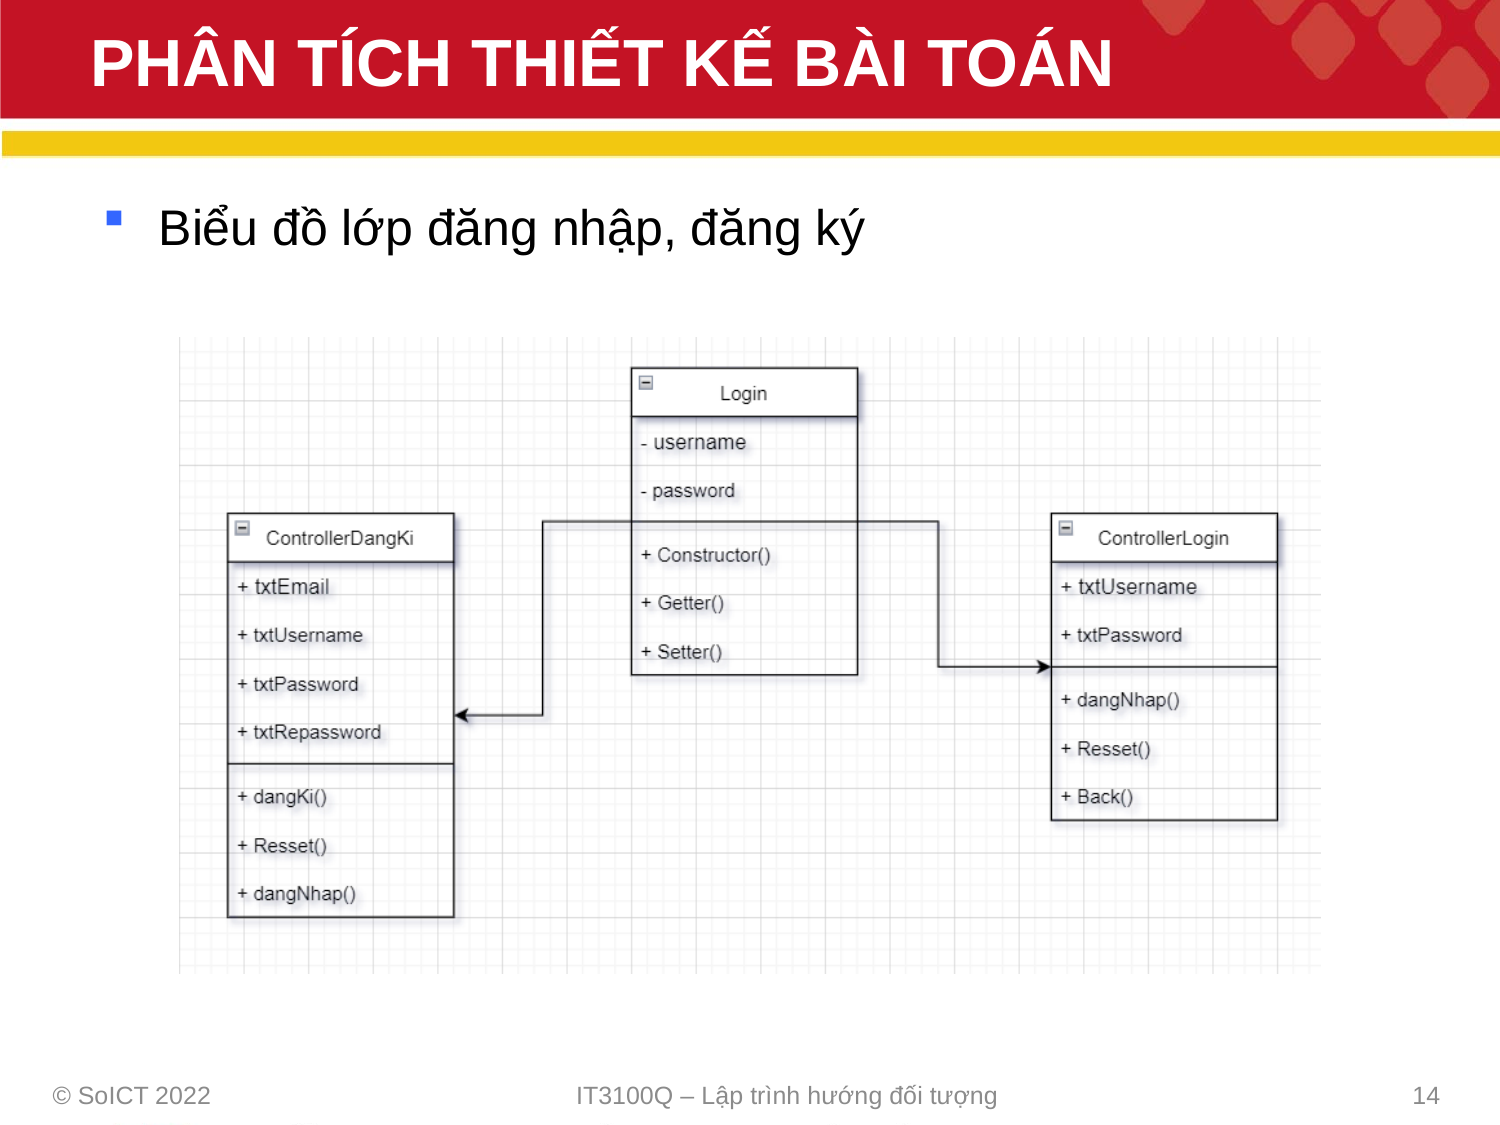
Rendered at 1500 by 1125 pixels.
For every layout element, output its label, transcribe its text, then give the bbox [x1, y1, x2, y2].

list Biểu đồ lớp đăng nhập, đăng ký [87, 187, 1425, 1005]
slide_number © SoICT 2022 [37, 1065, 388, 1125]
footer IT3100Q – Lập trình hướng đối tượng [450, 1065, 1125, 1125]
slide_number 14 [1187, 1065, 1463, 1125]
title PHÂN TÍCH THIẾT KẾ BÀI TOÁN [75, 0, 1463, 121]
picture [0, 0, 1500, 1125]
